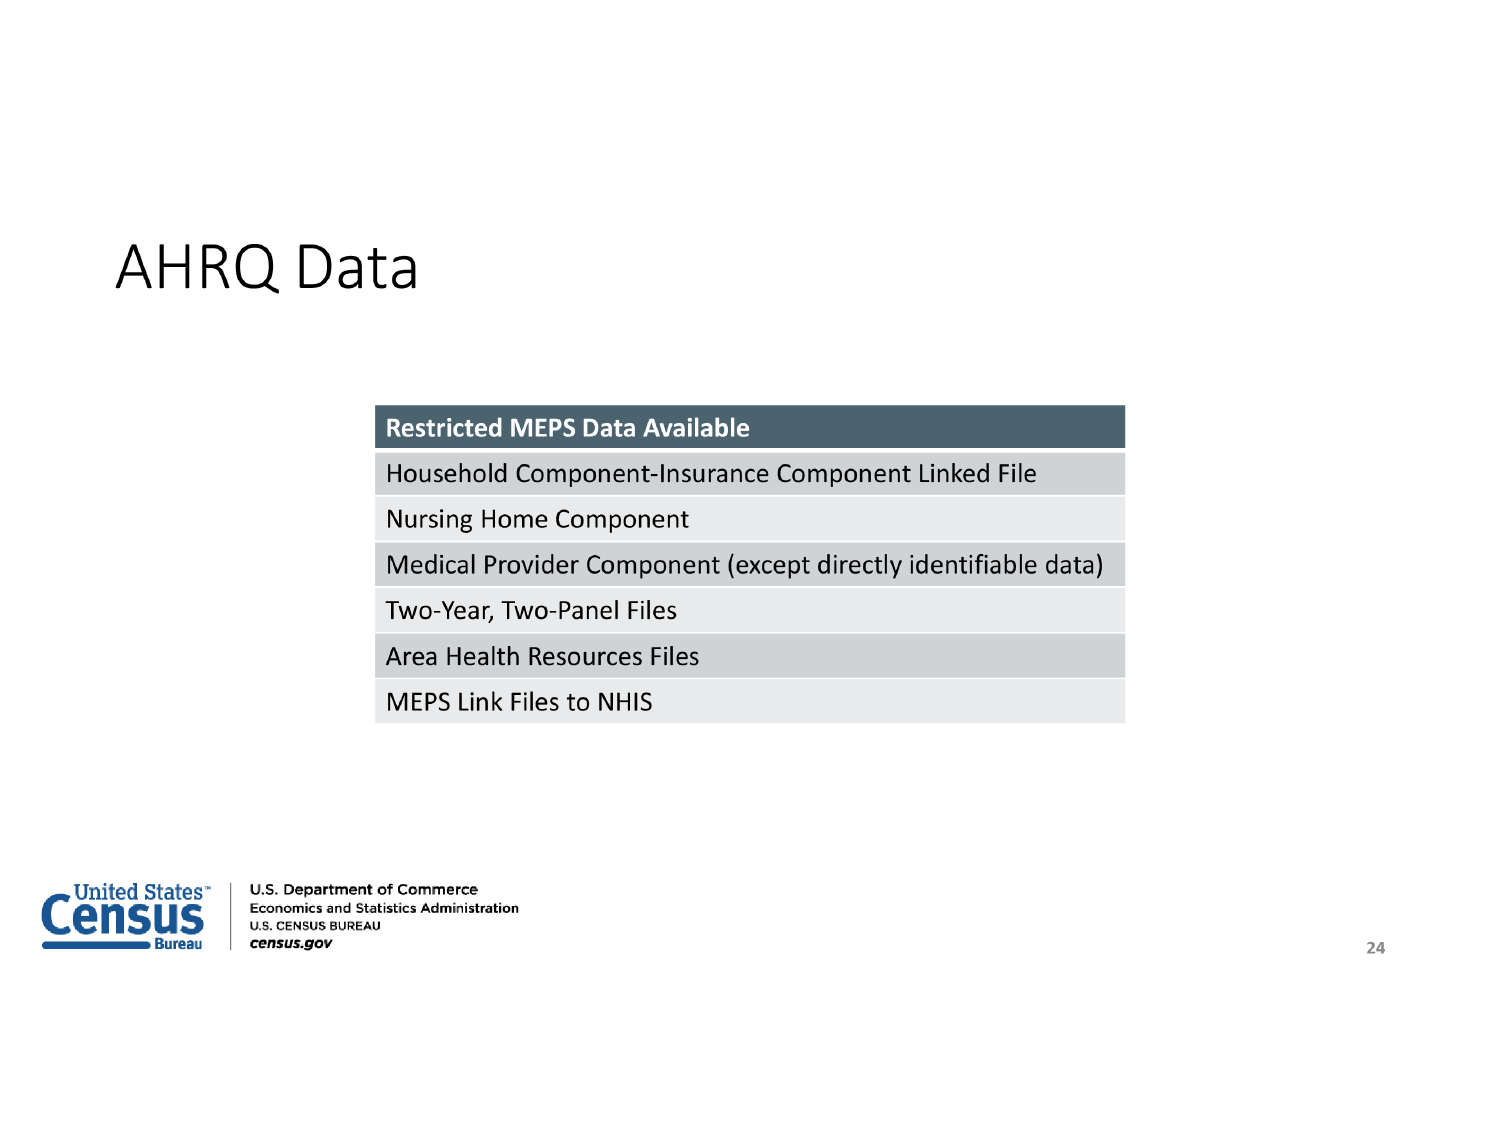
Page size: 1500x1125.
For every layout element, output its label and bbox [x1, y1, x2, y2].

picture [0, 141, 1500, 987]
